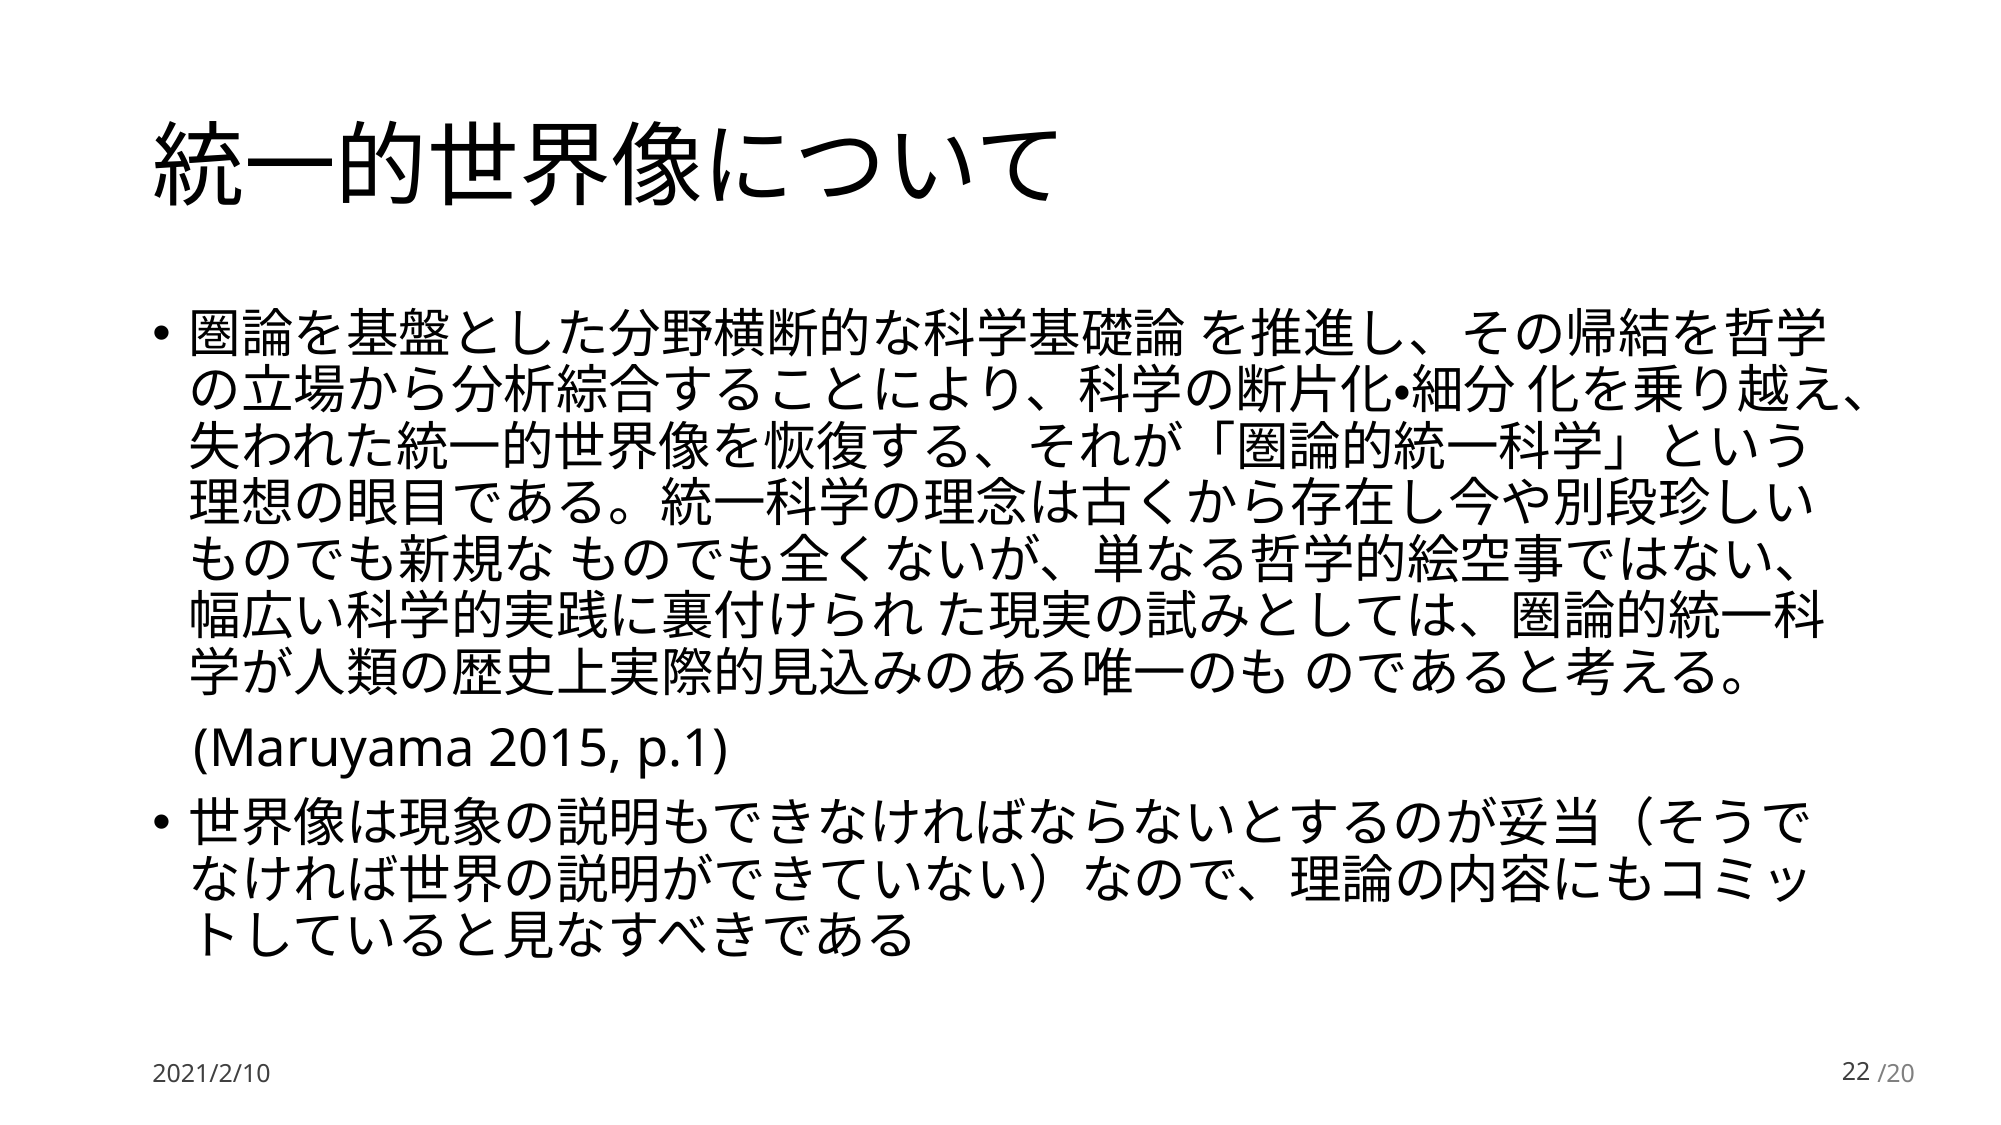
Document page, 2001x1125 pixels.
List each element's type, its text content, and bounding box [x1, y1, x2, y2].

slide_number 21 [1435, 1042, 1886, 1103]
list 圏論を基盤とした分野横断的な科学基礎論 を推進し、その帰結を哲学の立場から分析綜合することにより、科学の断片化・細分 化を乗り越え、失われた統一的世界像を恢復する、それが「圏論的統一科学」という 理想の眼目である。統一科学の理念は古くから存在し今や別段珍しいものでも新規な ものでも全くないが、単なる哲学的絵空事ではない、幅広い科学的実践に裏付けられ た現実の試みとしては、圏論的統一科学が人類の歴史上実際的見込みのある唯一のも のであると考える。 (Maruyama 2015, p.1) 世界像は現象の説明もできなければならないとするのが妥当（そうでなければ世界の説明ができていない）なので、理論の内容にもコミットしていると見なすべきである [137, 299, 1863, 1014]
title 統一的世界像について [137, 59, 1863, 278]
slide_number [137, 1042, 588, 1103]
